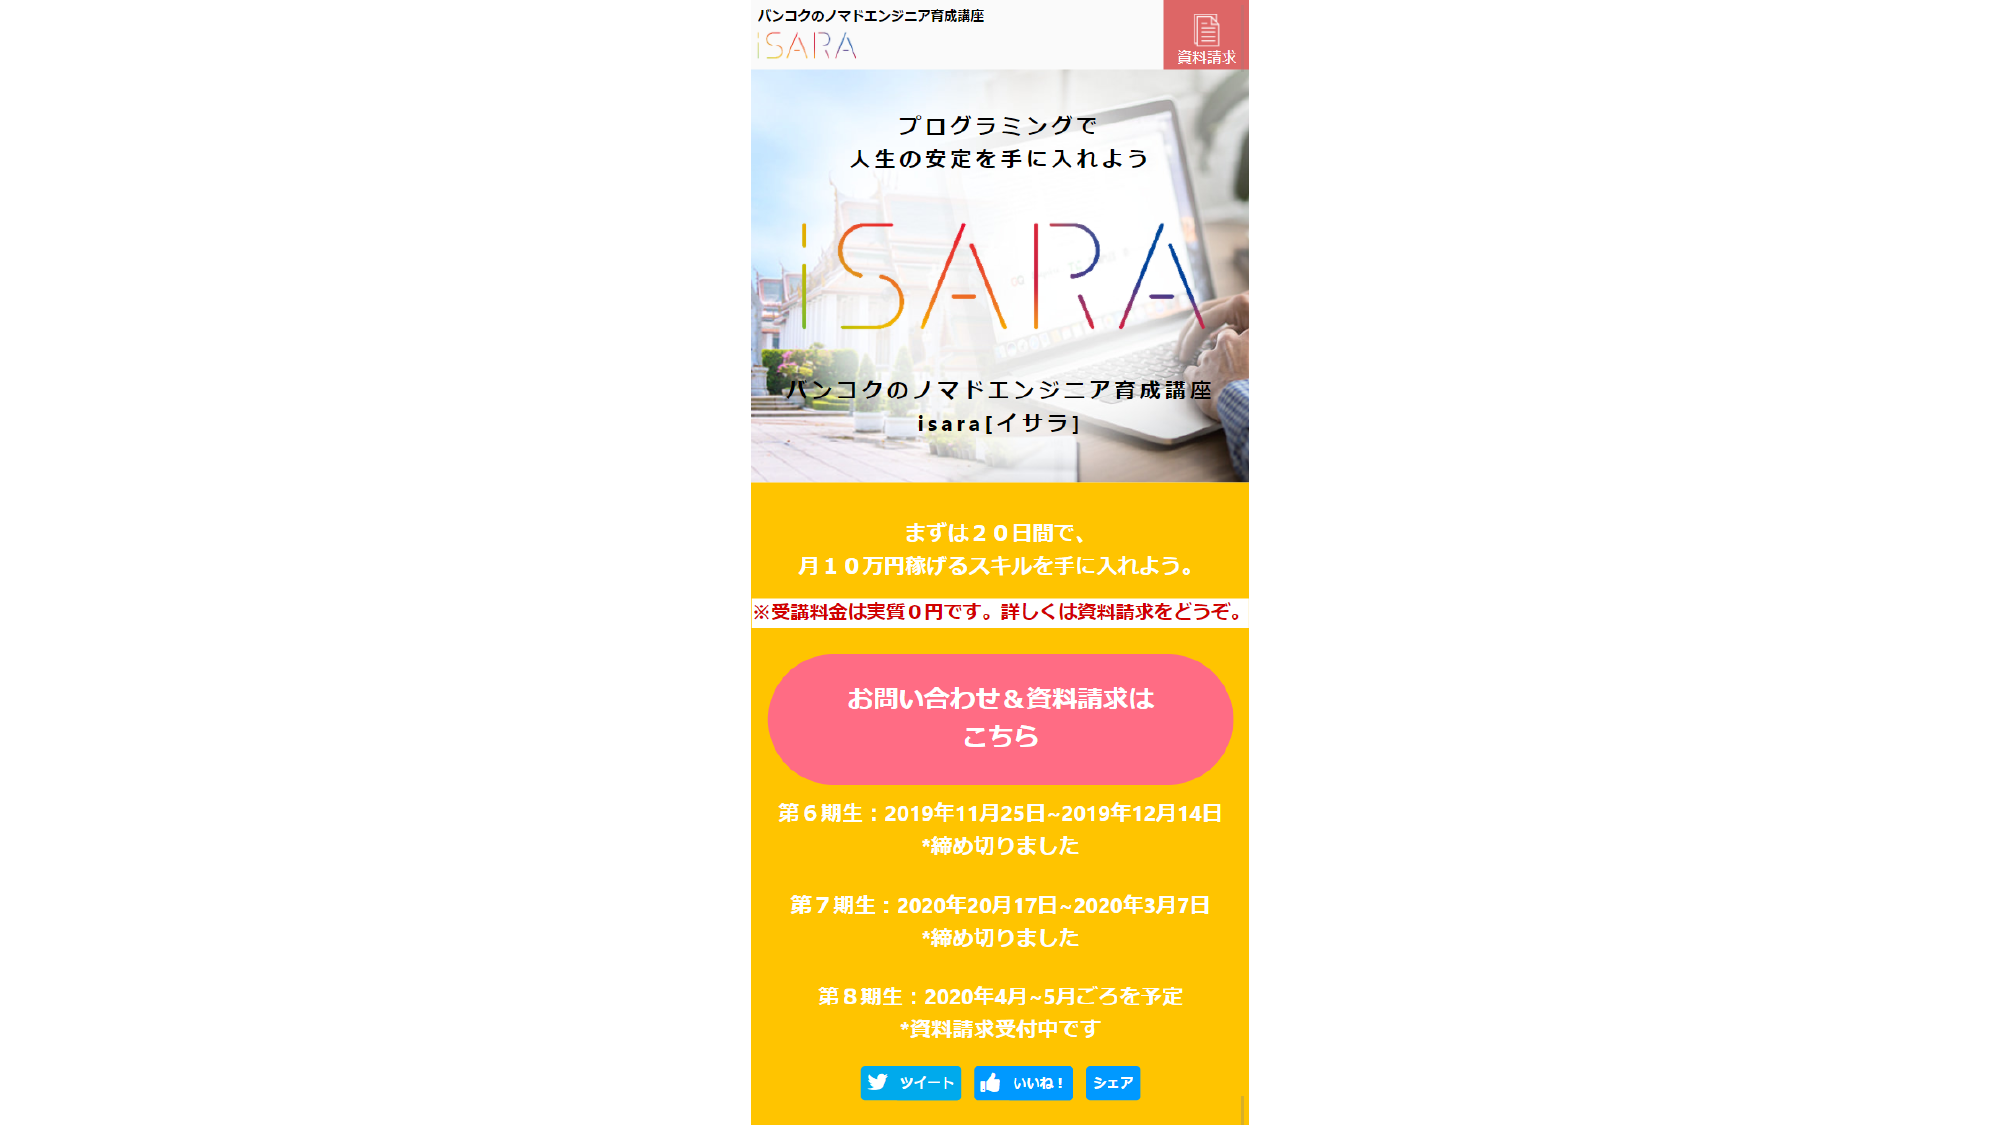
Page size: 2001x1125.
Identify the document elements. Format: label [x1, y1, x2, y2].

text_box [514, 0, 1486, 1125]
